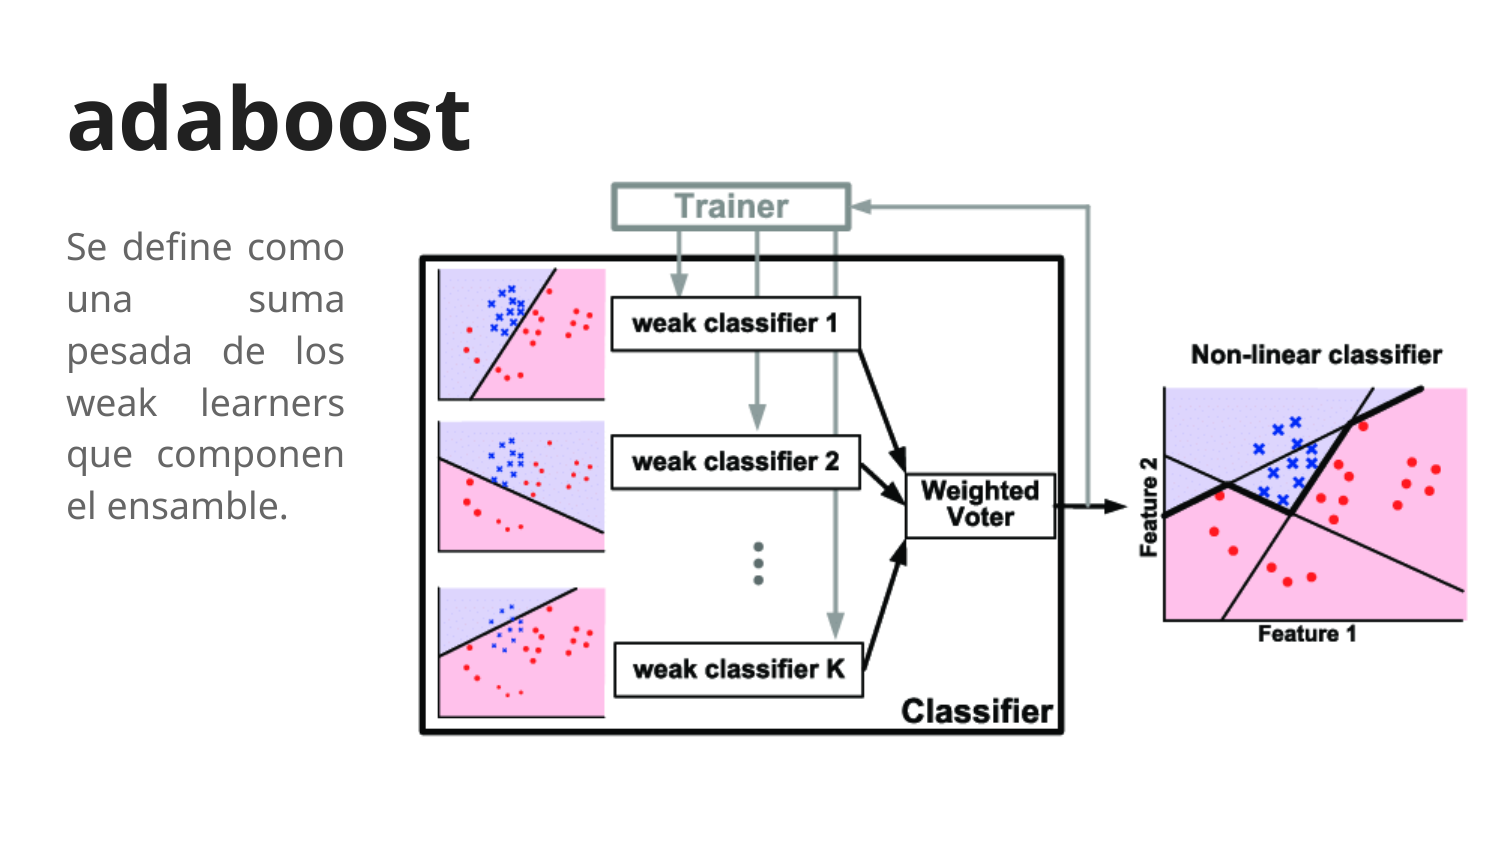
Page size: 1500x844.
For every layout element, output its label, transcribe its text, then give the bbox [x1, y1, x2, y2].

list Se define como una suma pesada de los weak learners que componen el ensamble. [51, 201, 361, 832]
picture [417, 179, 1471, 738]
title adaboost [51, 48, 1449, 180]
